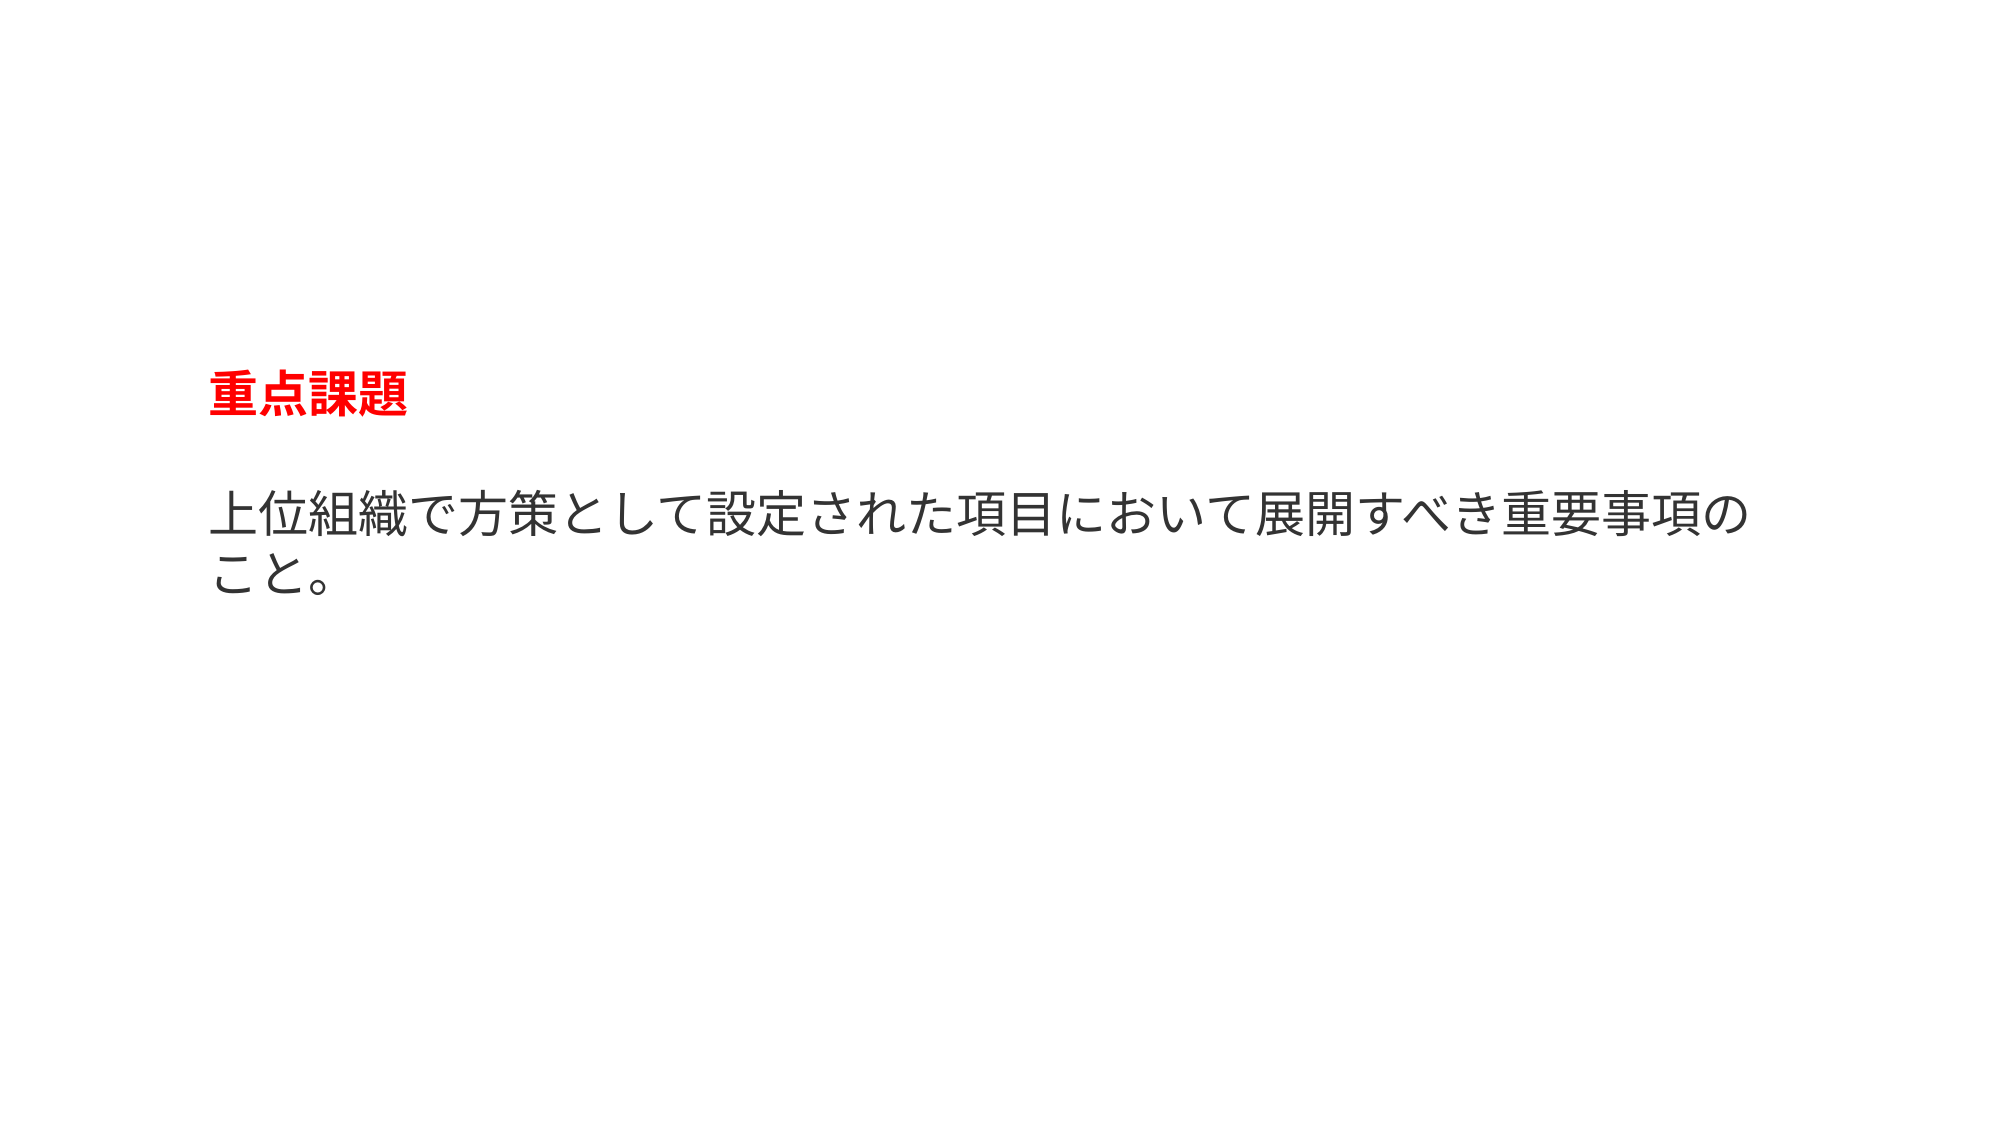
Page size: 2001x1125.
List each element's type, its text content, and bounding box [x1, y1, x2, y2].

text_box 重点課題 上位組織で方策として設定された項目において展開すべき重要事項の こと。 [193, 355, 1833, 610]
